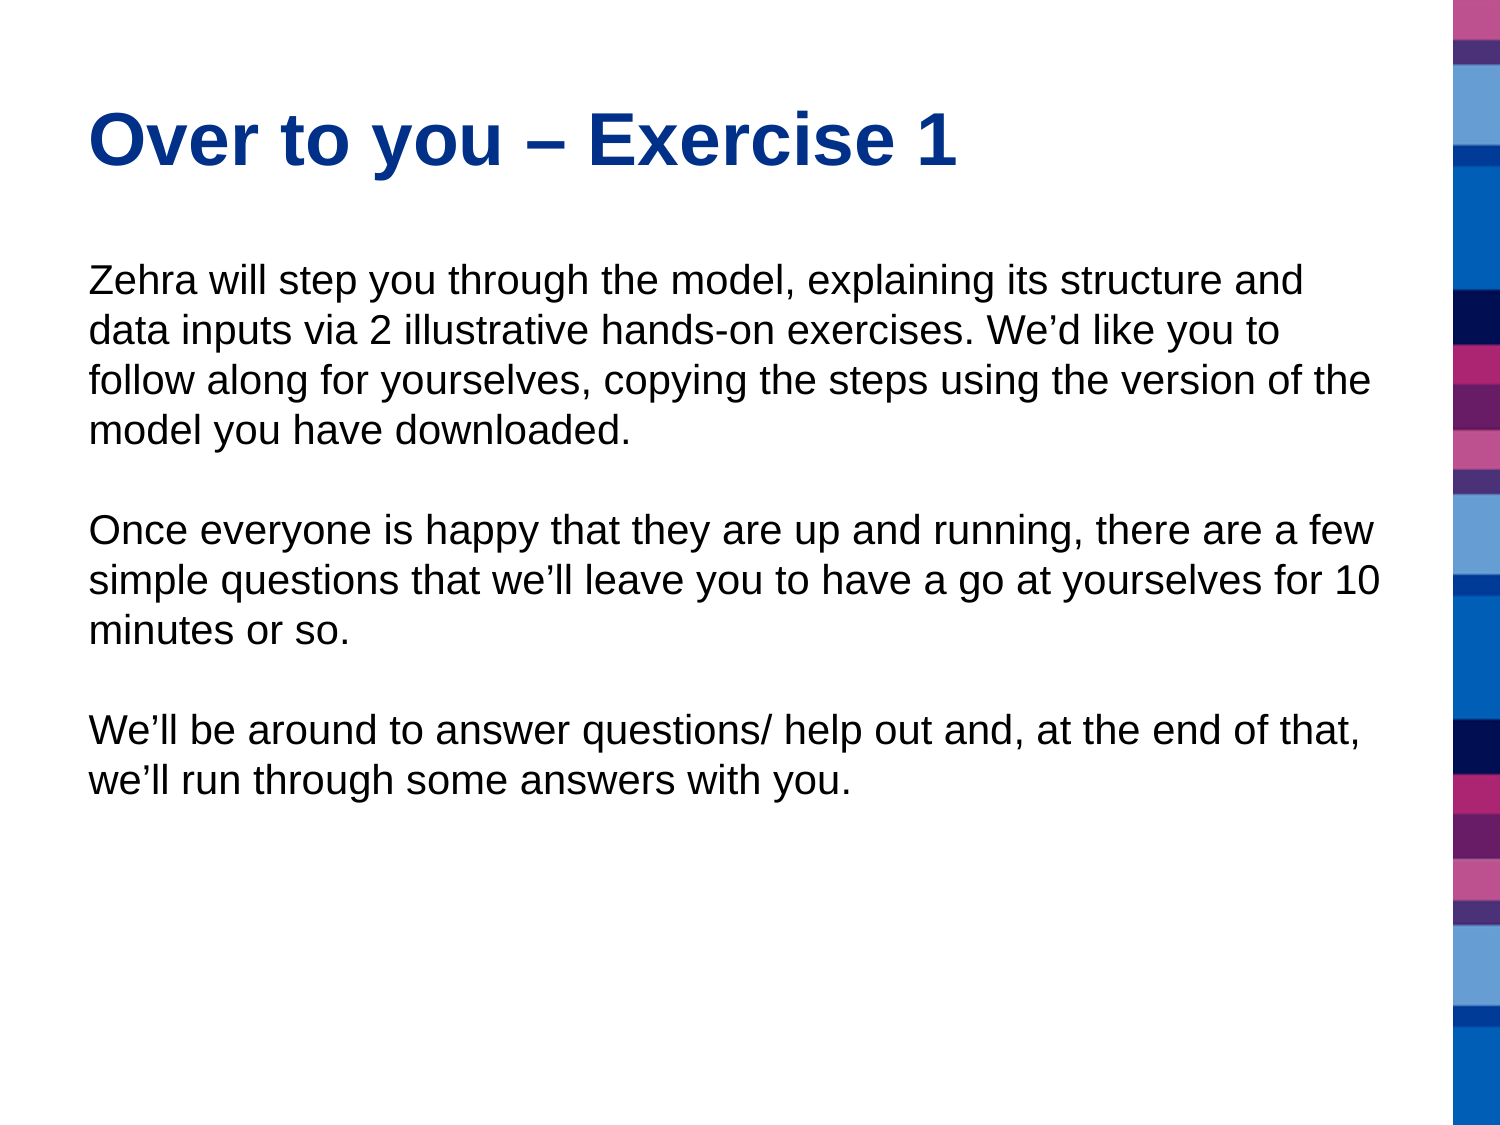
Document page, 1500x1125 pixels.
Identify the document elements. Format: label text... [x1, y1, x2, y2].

picture [1453, 0, 1500, 1125]
list Zehra will step you through the model, explaining its structure and data inputs via 2 illustrative hands-on exercises. We’d like you to follow along for yourselves, copying the steps using the version of the model you have downloaded. Once everyone is happy that they are up and running, there are a few simple questions that we’ll leave you to have a go at yourselves for 10 minutes or so. We’ll be around to answer questions/ help out and, at the end of that, we’ll run through some answers with you. [88, 252, 1388, 976]
title Over to you – Exercise 1 [88, 88, 1368, 183]
